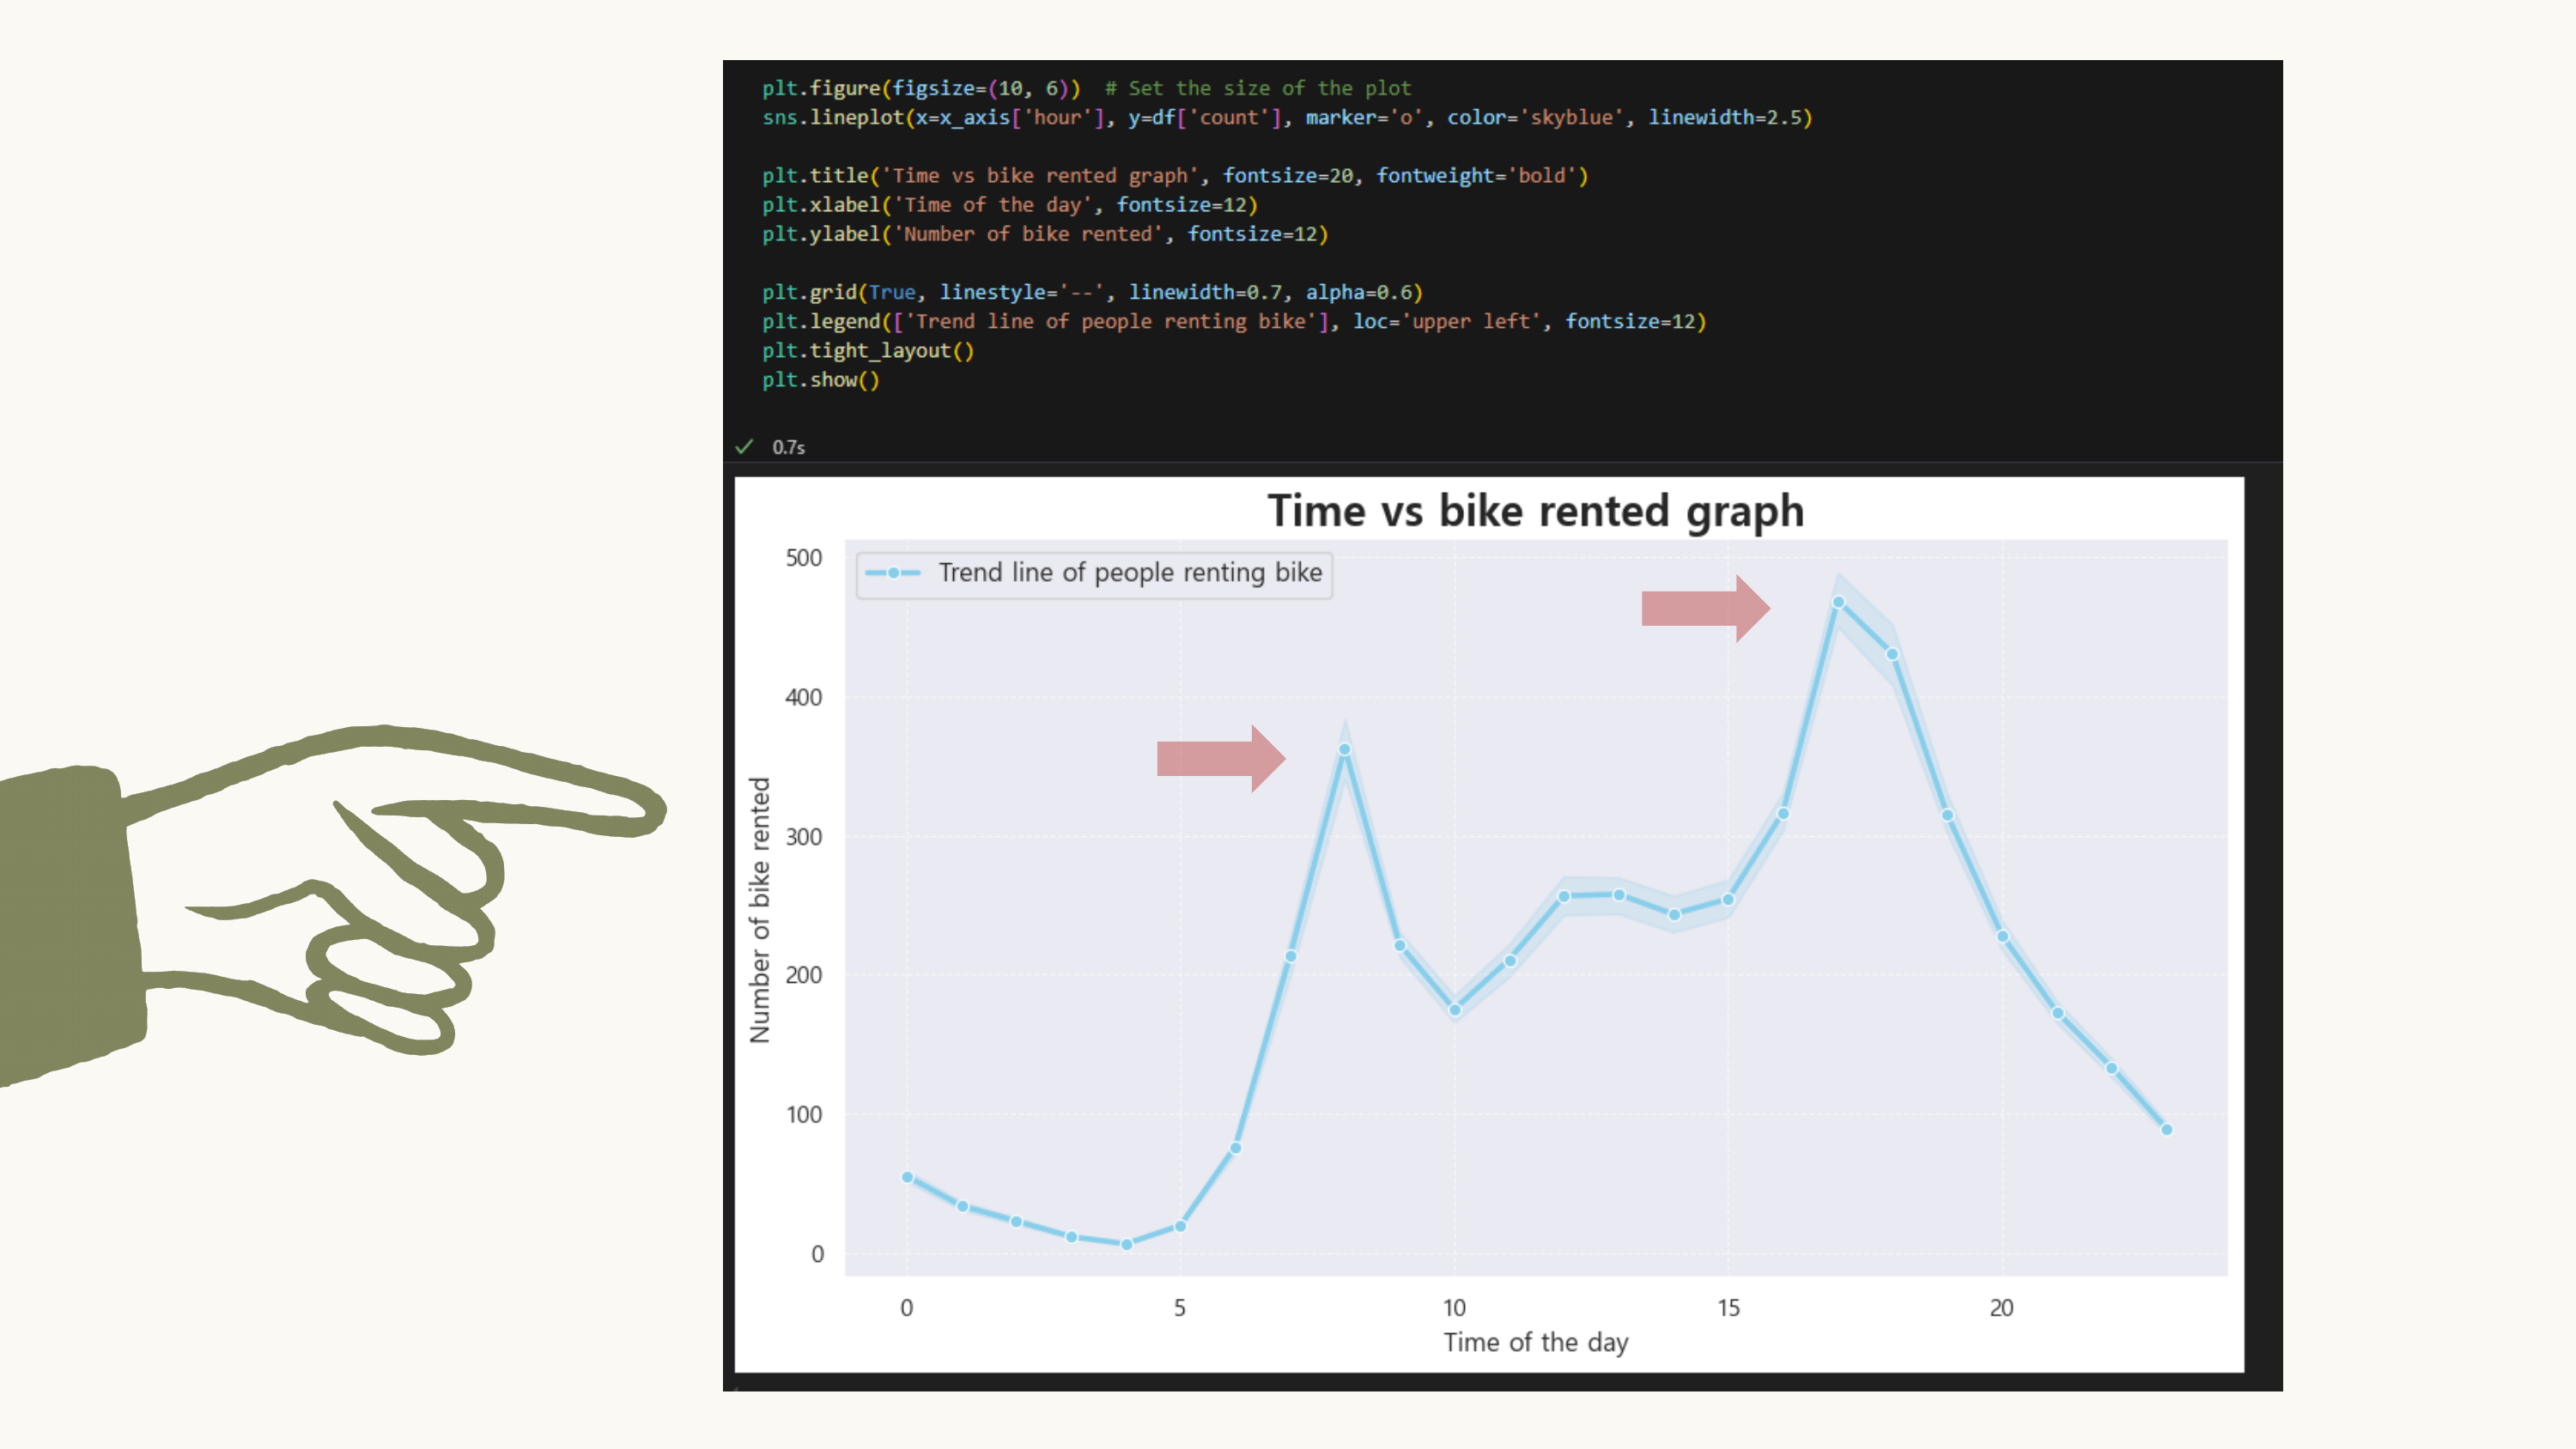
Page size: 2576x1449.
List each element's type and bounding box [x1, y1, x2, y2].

picture [723, 60, 2283, 1391]
text_box [0, 724, 669, 1155]
